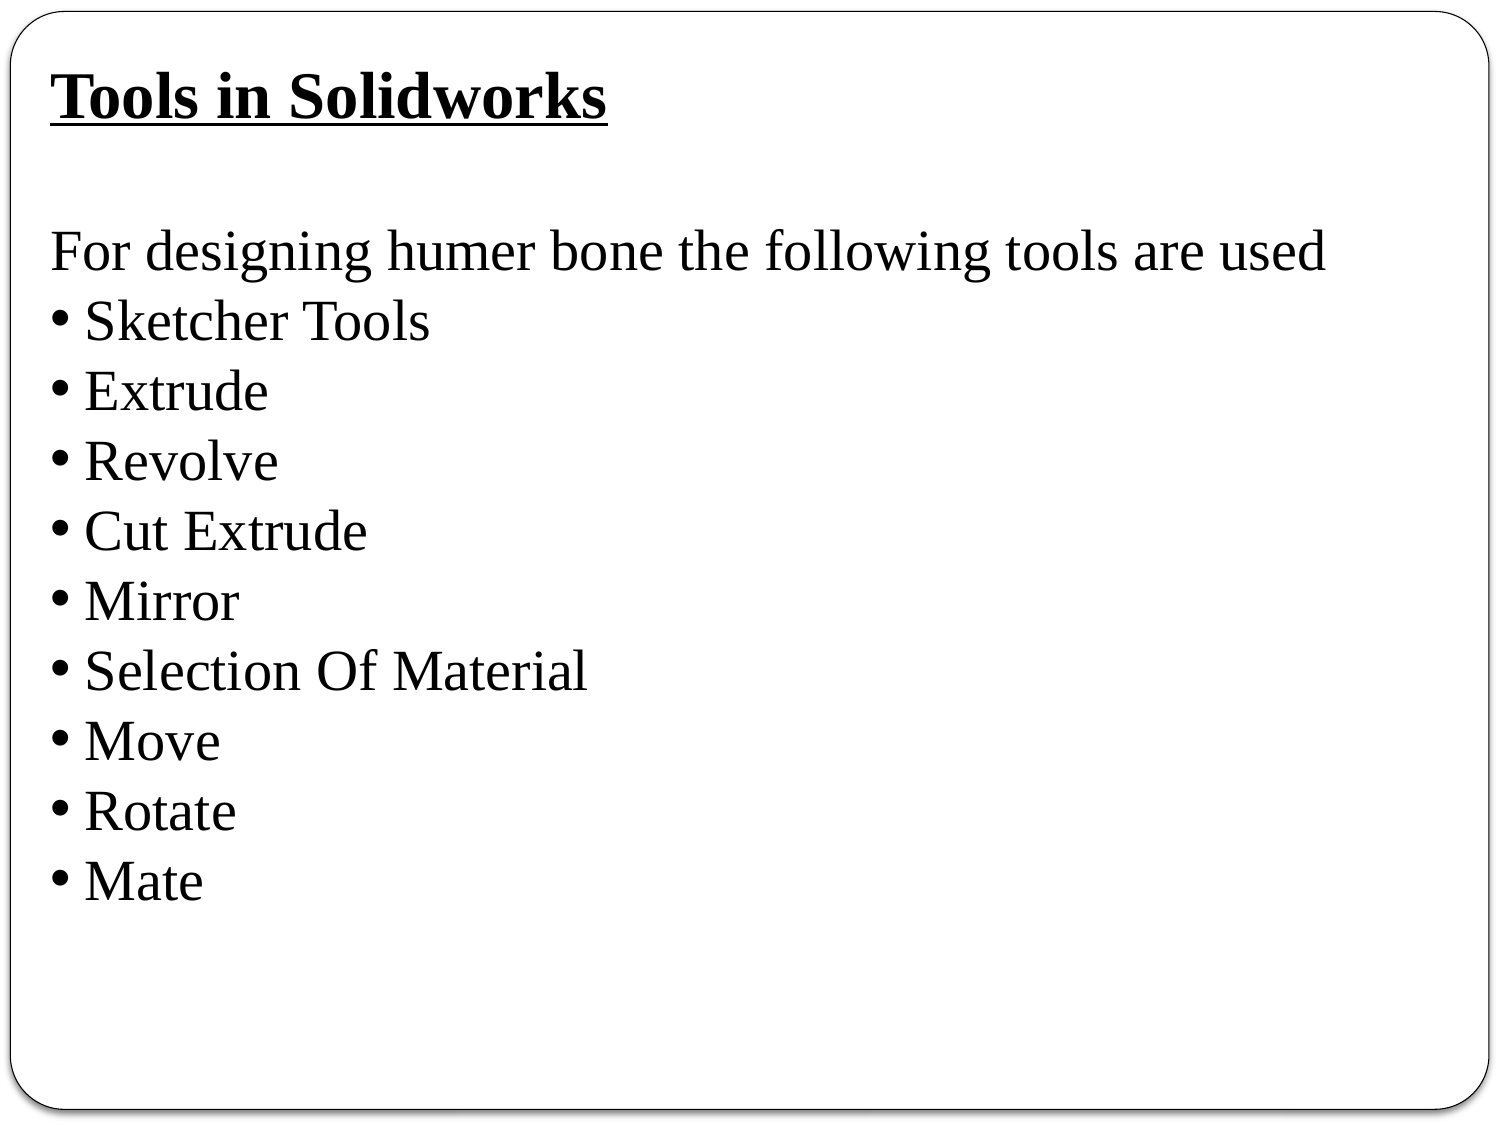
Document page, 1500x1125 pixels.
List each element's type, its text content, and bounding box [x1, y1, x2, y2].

text_box Tools in Solidworks For designing humer bone the following tools are used Sketcher Tools Extrude Revolve Cut Extrude Mirror Selection Of Material Move Rotate Mate [35, 45, 1454, 938]
